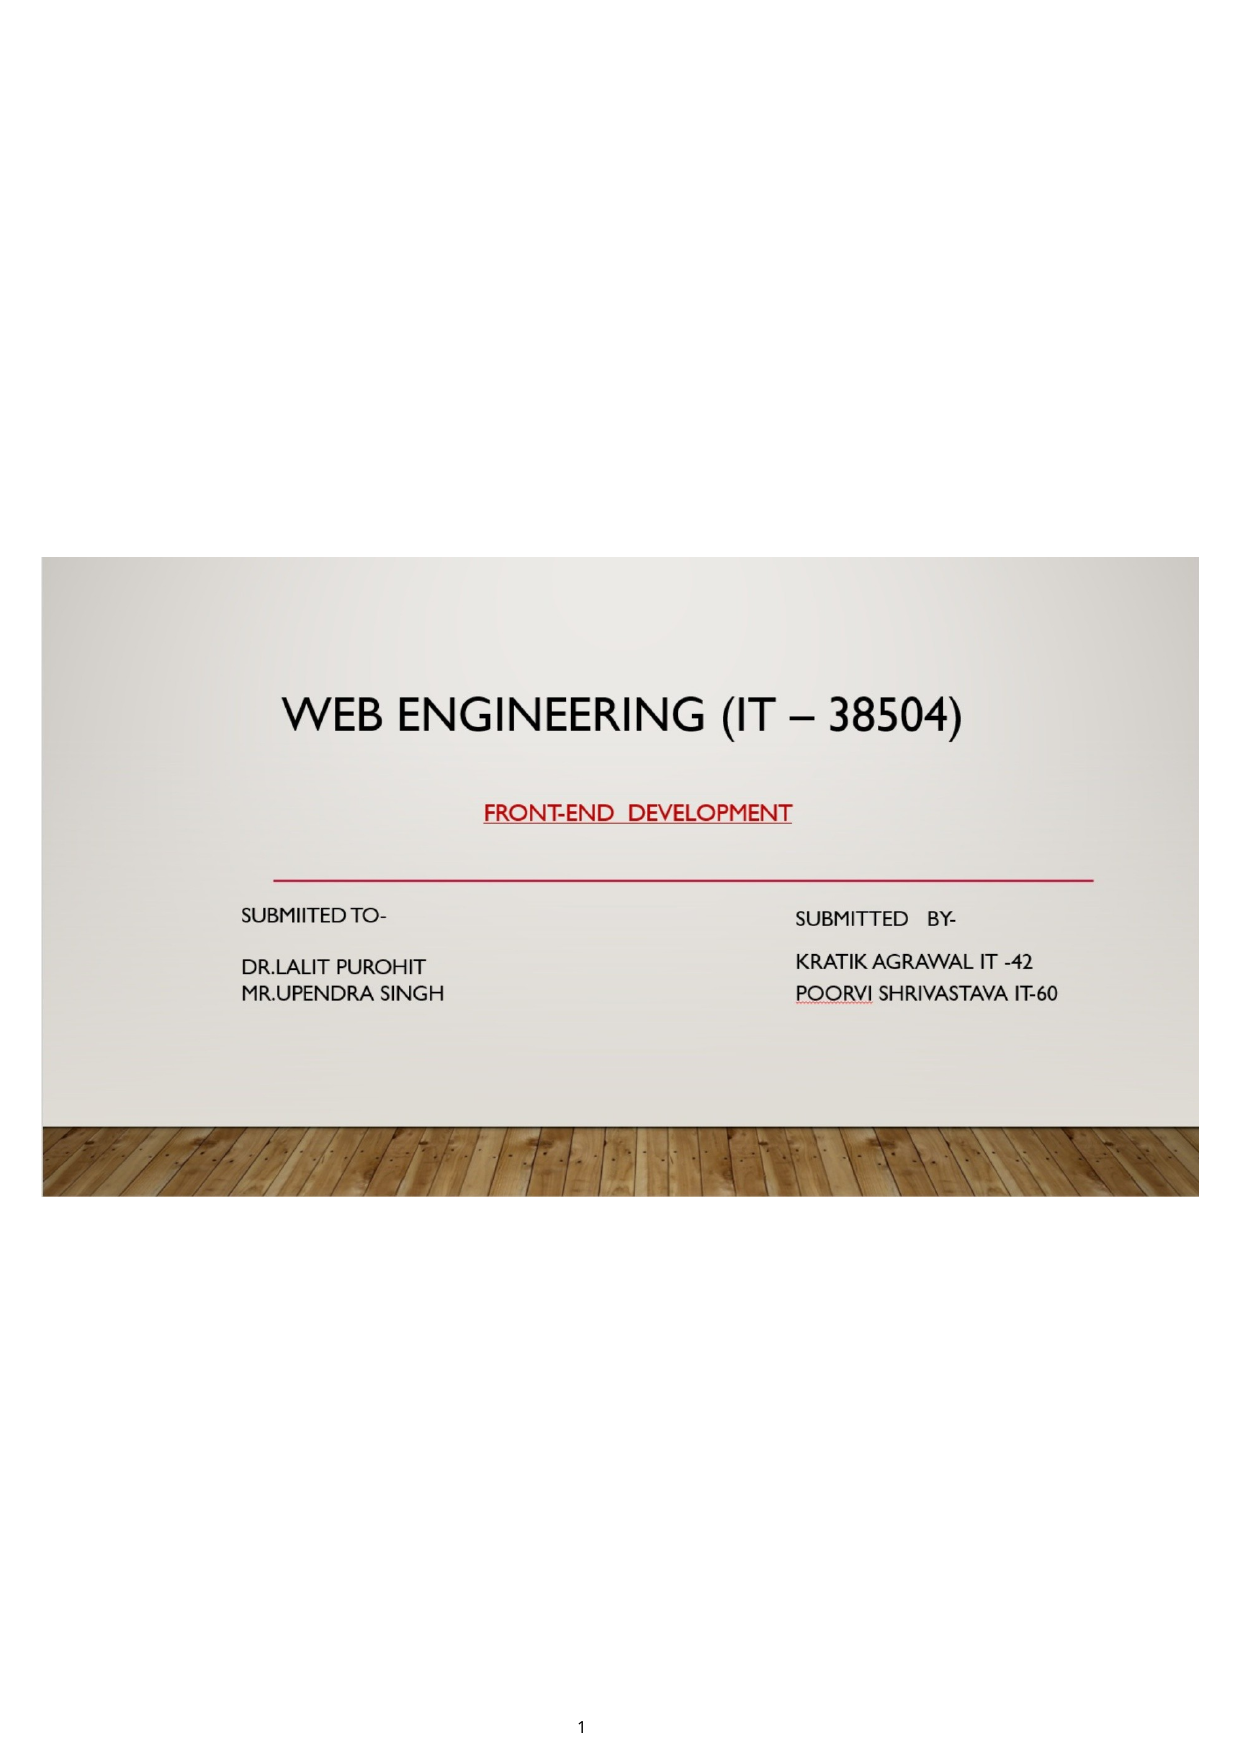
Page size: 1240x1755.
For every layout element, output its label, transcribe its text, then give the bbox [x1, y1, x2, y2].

picture [41, 556, 1199, 1198]
slide_number 1 [570, 1713, 605, 1755]
